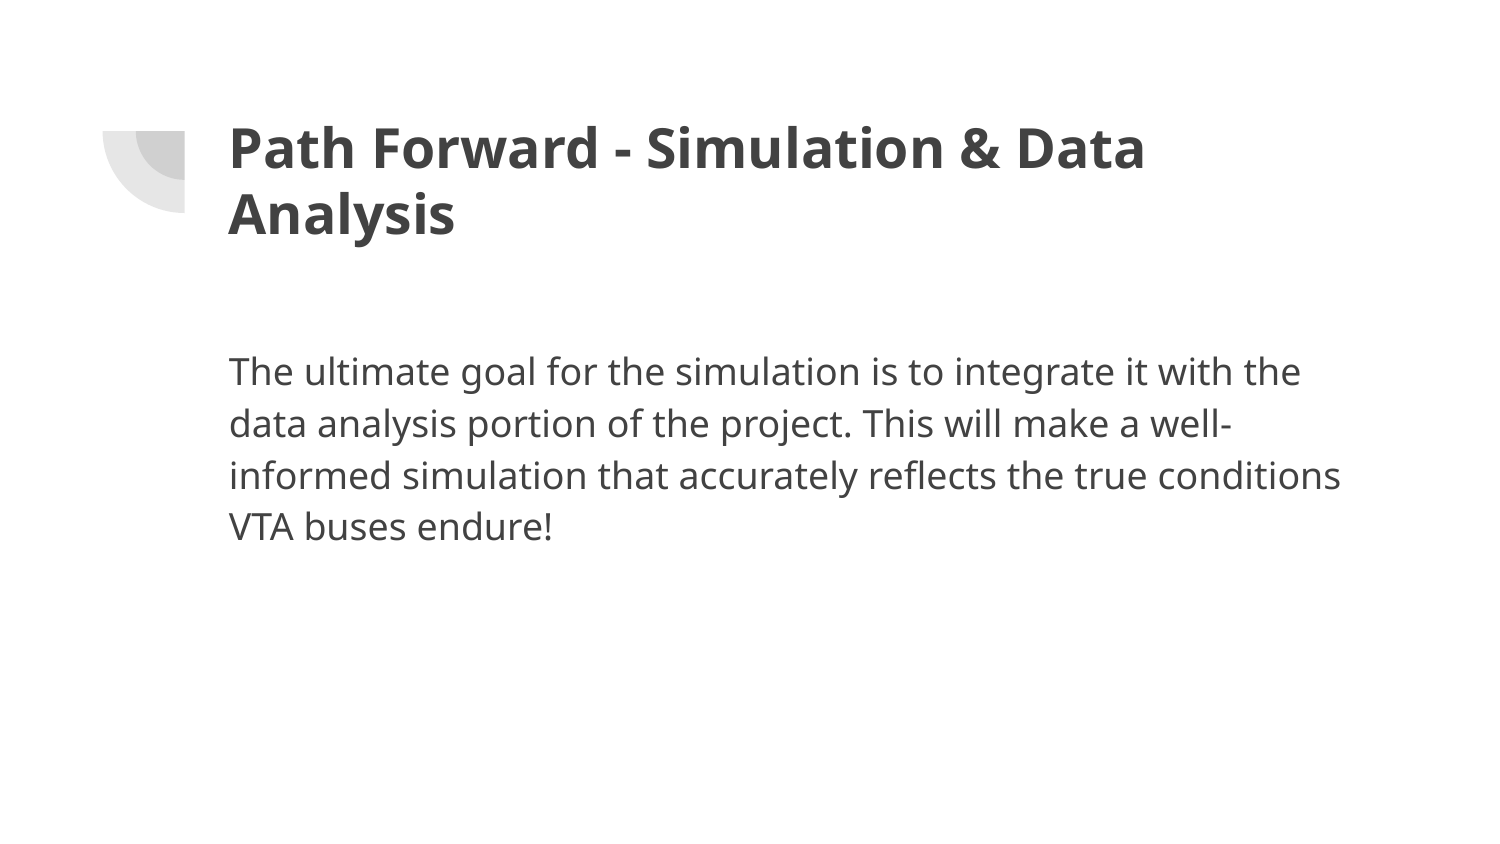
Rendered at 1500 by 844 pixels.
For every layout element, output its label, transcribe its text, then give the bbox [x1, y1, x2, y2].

list The ultimate goal for the simulation is to integrate it with the data analysis portion of the project. This will make a well-informed simulation that accurately reflects the true conditions VTA buses endure! [213, 326, 1368, 744]
title Path Forward - Simulation & Data Analysis [213, 98, 1368, 263]
